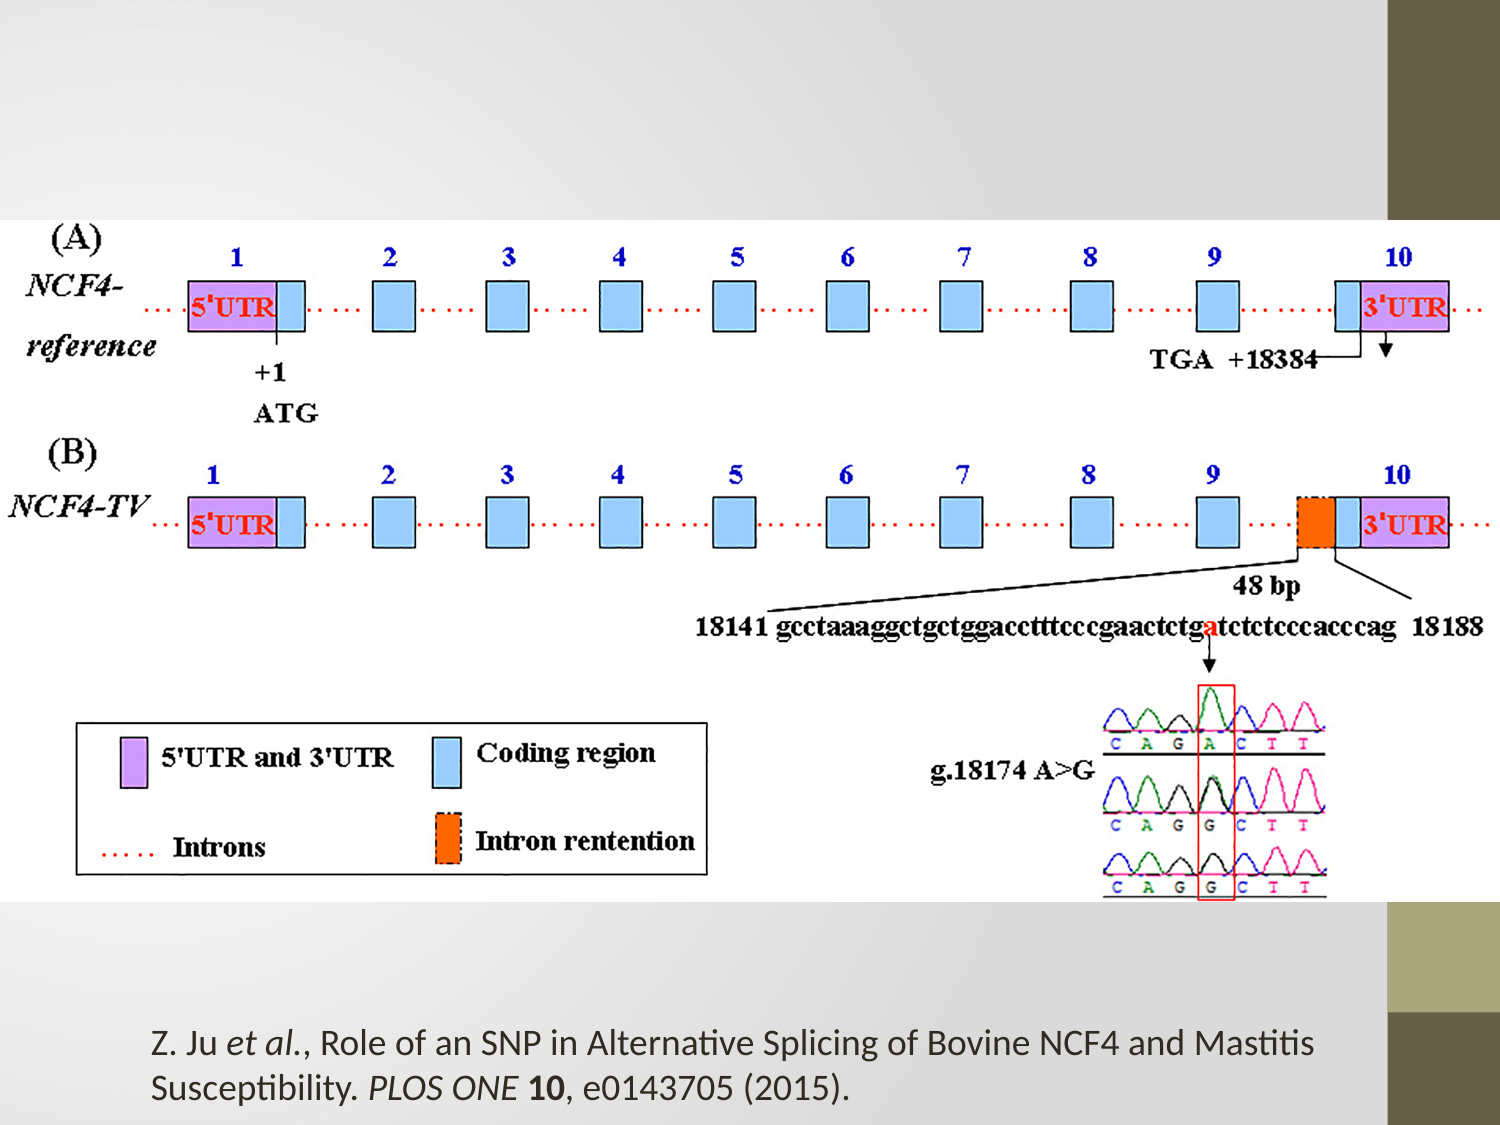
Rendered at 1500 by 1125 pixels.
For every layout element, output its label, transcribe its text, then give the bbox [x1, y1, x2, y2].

picture [0, 220, 1500, 902]
text_box Z. Ju et al., Role of an SNP in Alternative Splicing of Bovine NCF4 and Mastitis Susceptibility. PLOS ONE 10, e0143705 (2015). [136, 1010, 1406, 1125]
